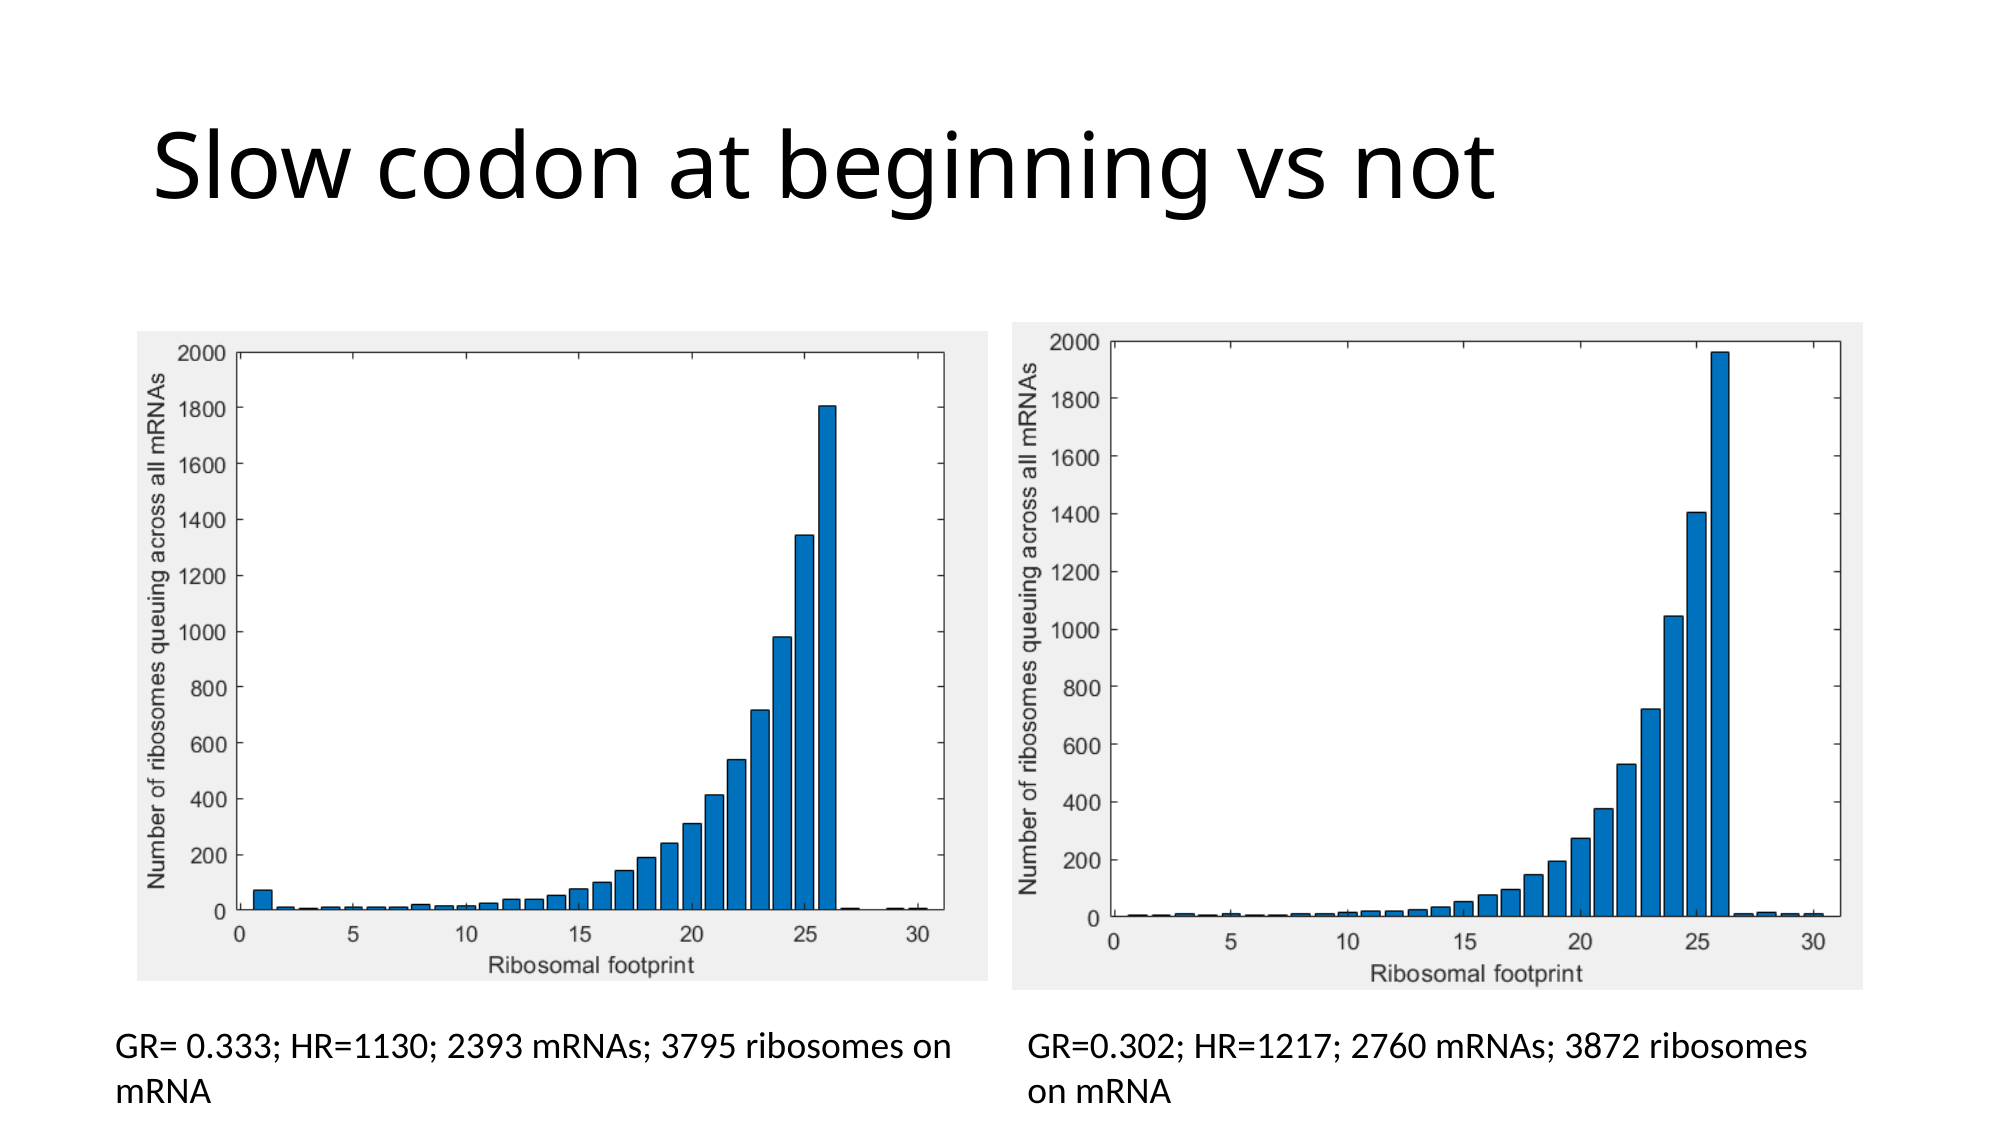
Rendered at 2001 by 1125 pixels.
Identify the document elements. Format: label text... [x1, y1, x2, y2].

title Slow codon at beginning vs not [137, 59, 1863, 278]
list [1012, 322, 1863, 990]
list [137, 331, 988, 981]
text_box GR=0.302; HR=1217; 2760 mRNAs; 3872 ribosomes on mRNA [1012, 1013, 1851, 1118]
text_box GR= 0.333; HR=1130; 2393 mRNAs; 3795 ribosomes on mRNA [100, 1013, 988, 1118]
